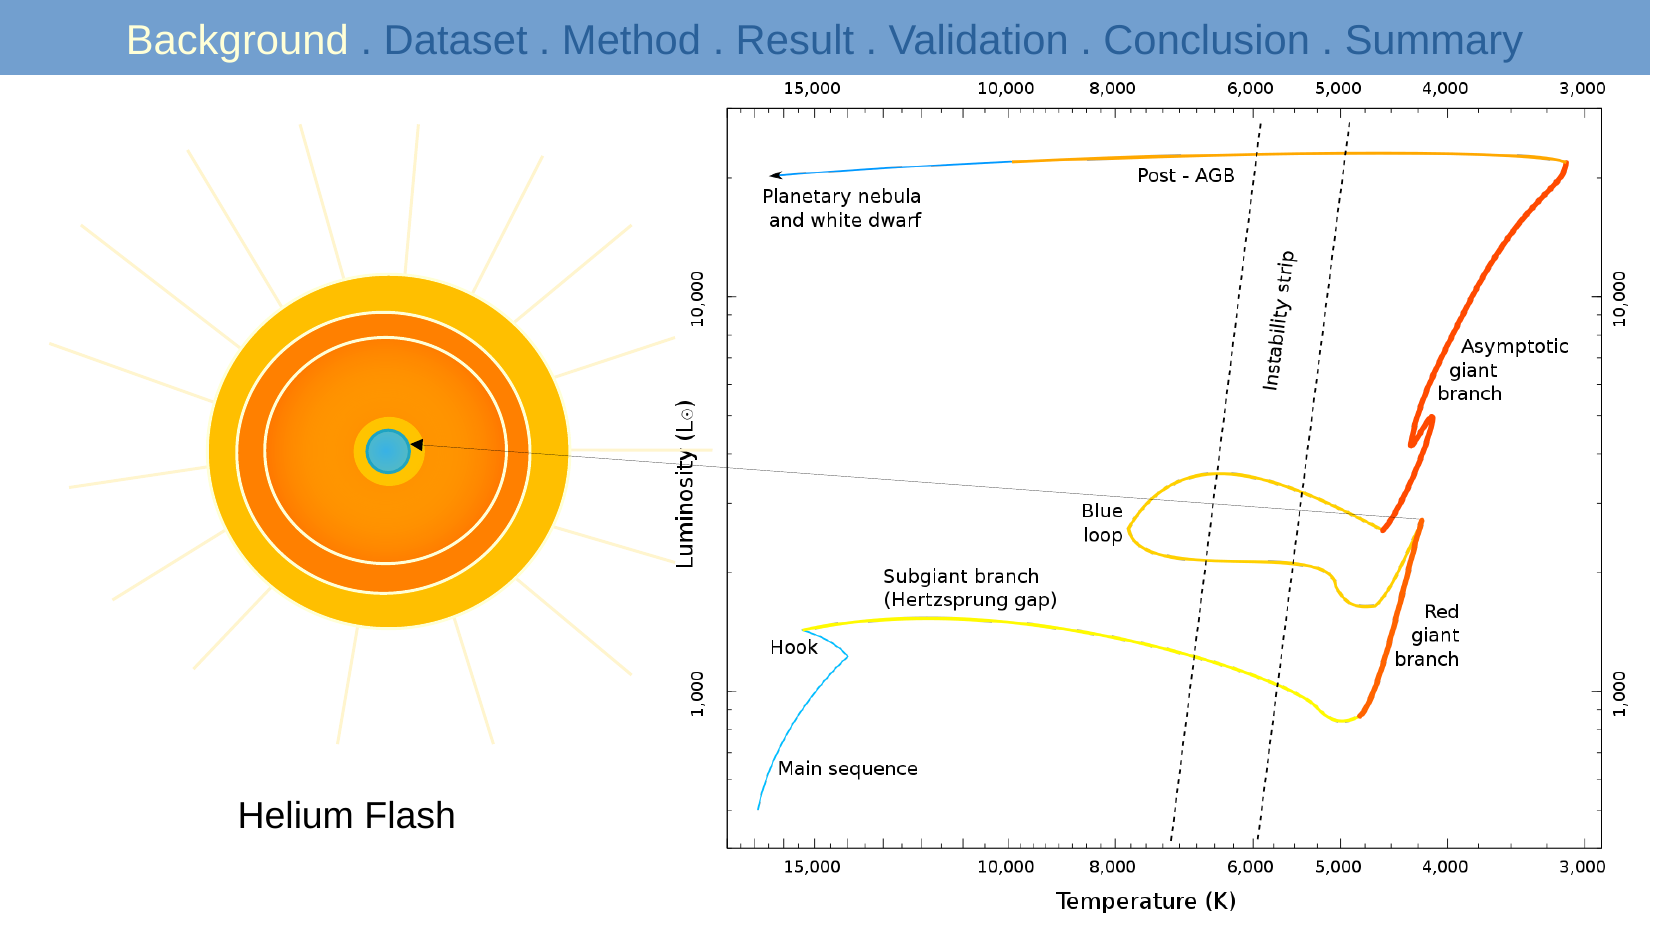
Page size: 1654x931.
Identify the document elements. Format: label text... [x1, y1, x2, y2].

text_box Helium Flash [222, 784, 649, 841]
text_box [236, 312, 531, 594]
text_box Background . Dataset . Method . Result . Validation . Conclusion . Summary [0, 0, 649, 75]
picture [649, 0, 1653, 929]
text_box [264, 337, 507, 564]
text_box [207, 274, 570, 629]
text_box [410, 438, 649, 462]
